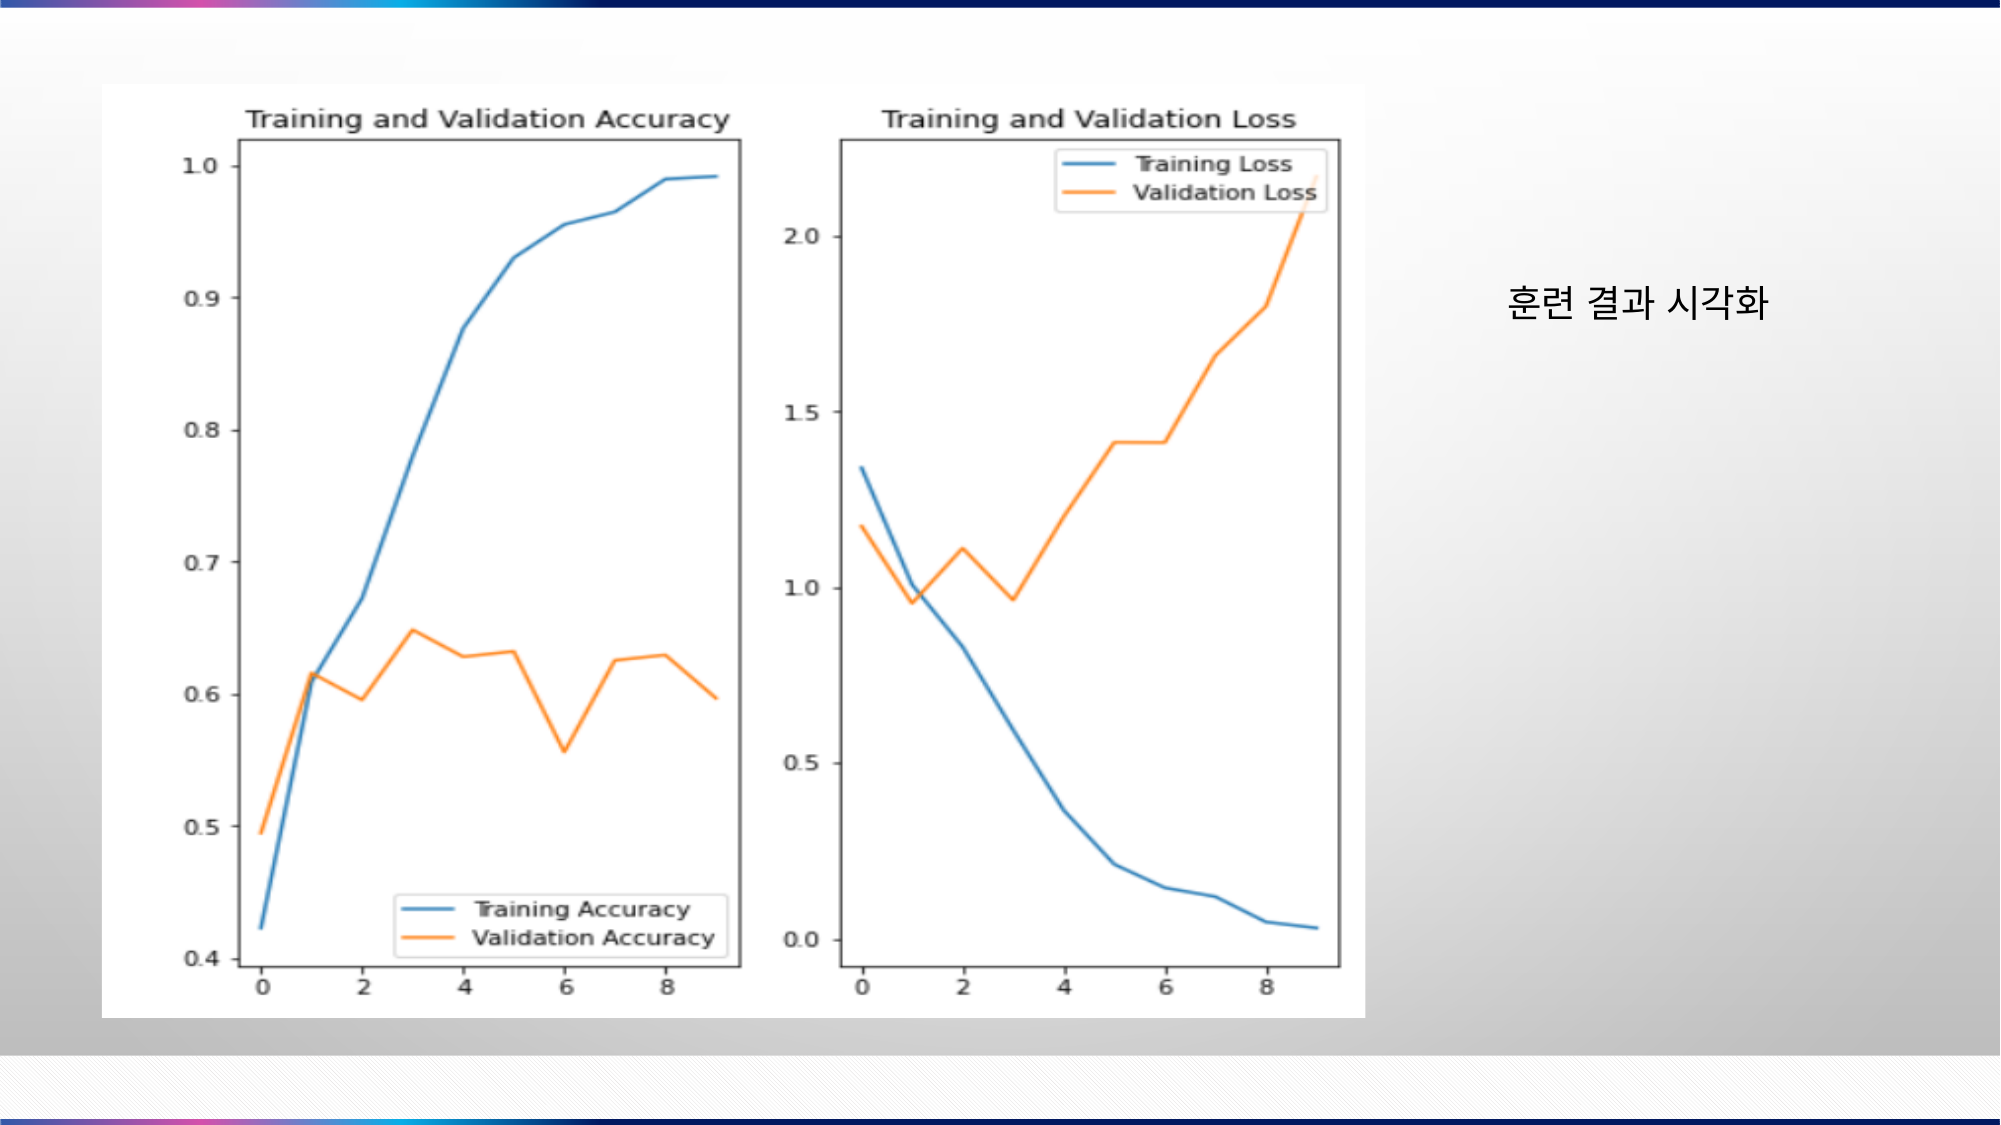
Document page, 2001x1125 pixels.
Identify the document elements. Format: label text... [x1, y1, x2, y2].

picture [0, 1119, 390, 1125]
text_box 훈련 결과 시각화 [1492, 272, 1868, 332]
picture [0, 0, 2000, 1055]
picture [471, 1119, 2000, 1125]
